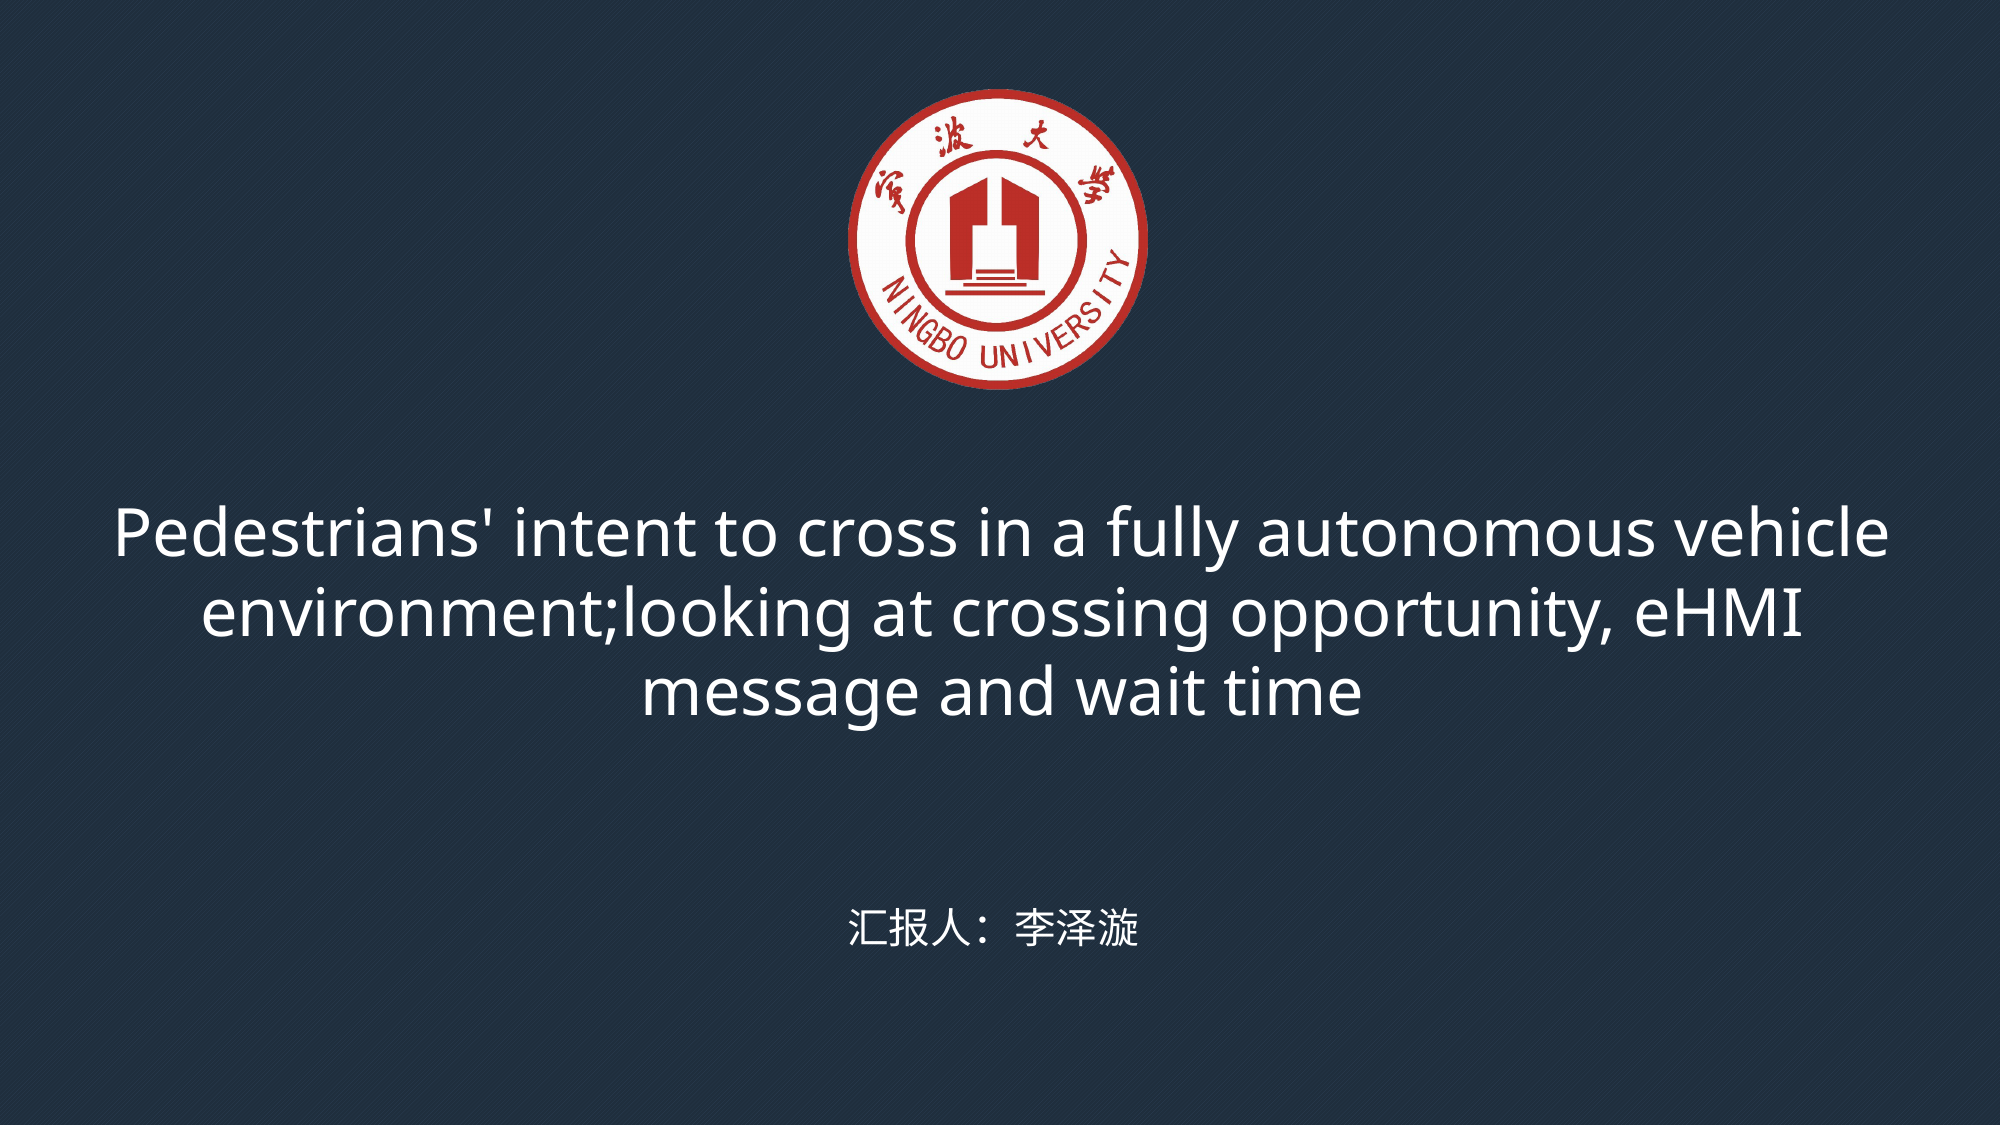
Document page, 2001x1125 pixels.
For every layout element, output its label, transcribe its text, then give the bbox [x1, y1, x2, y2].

text_box 汇报人：李泽漩 [832, 893, 1164, 959]
text_box Pedestrians' intent to cross in a fully autonomous vehicle environment;looking at crossing opportunity, eHMI message and wait time [65, 481, 1941, 737]
picture [848, 89, 1148, 390]
